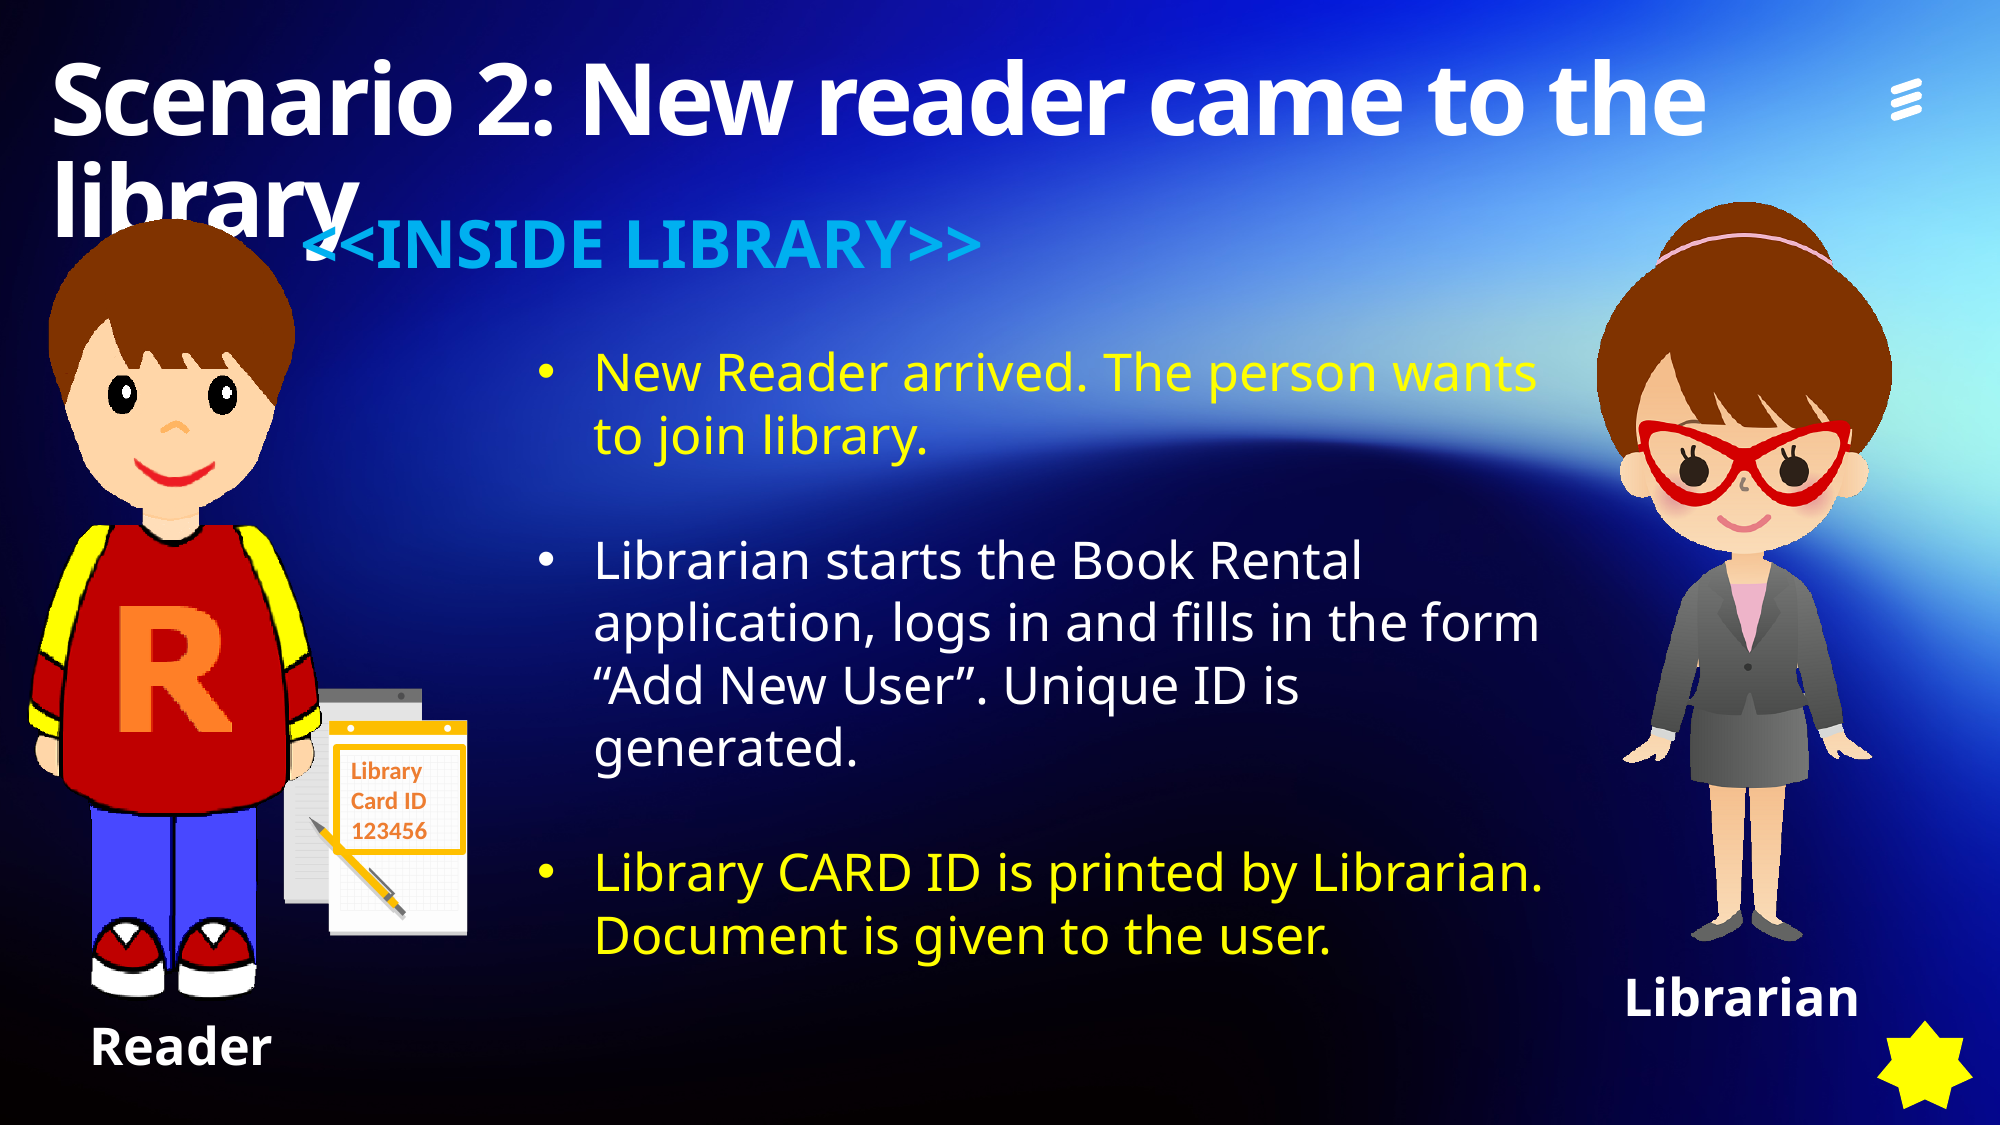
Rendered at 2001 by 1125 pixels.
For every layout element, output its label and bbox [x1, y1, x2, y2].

text_box [1559, 200, 1925, 1046]
picture [0, 0, 2000, 1125]
